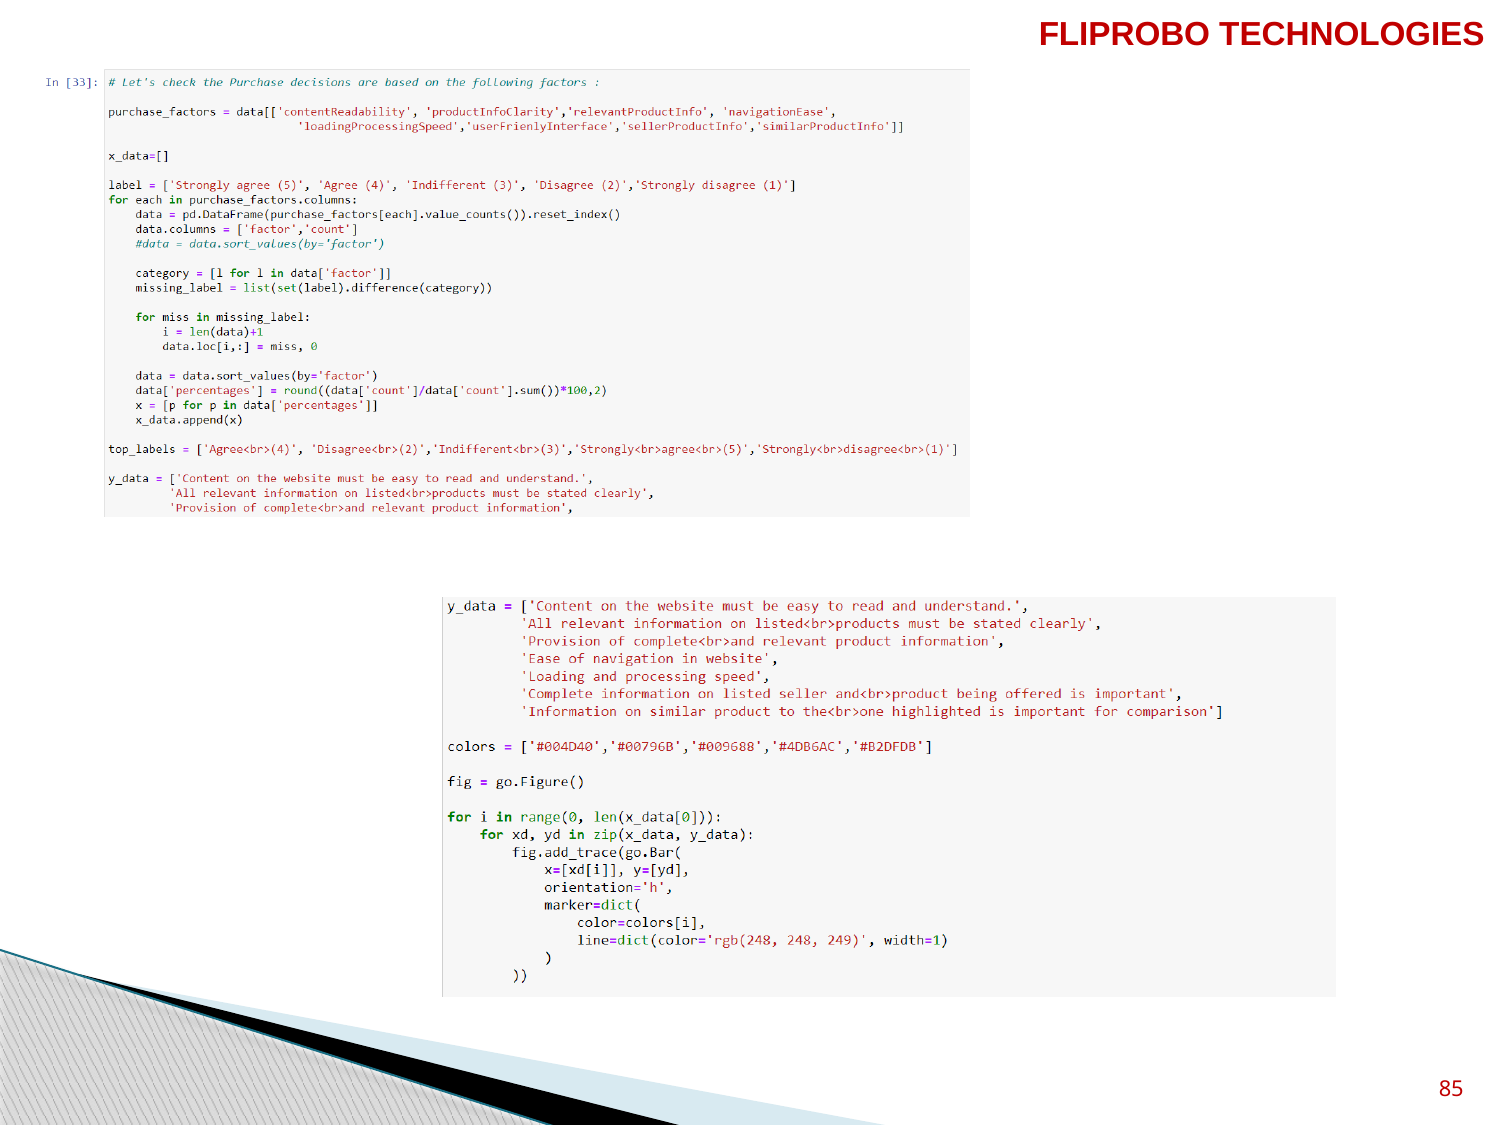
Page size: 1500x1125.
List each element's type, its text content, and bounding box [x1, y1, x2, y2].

footer FLIPROBO TECHNOLOGIES [838, 0, 1500, 60]
picture [395, 597, 1337, 998]
picture [29, 66, 970, 517]
slide_number 85 [1399, 1051, 1479, 1112]
